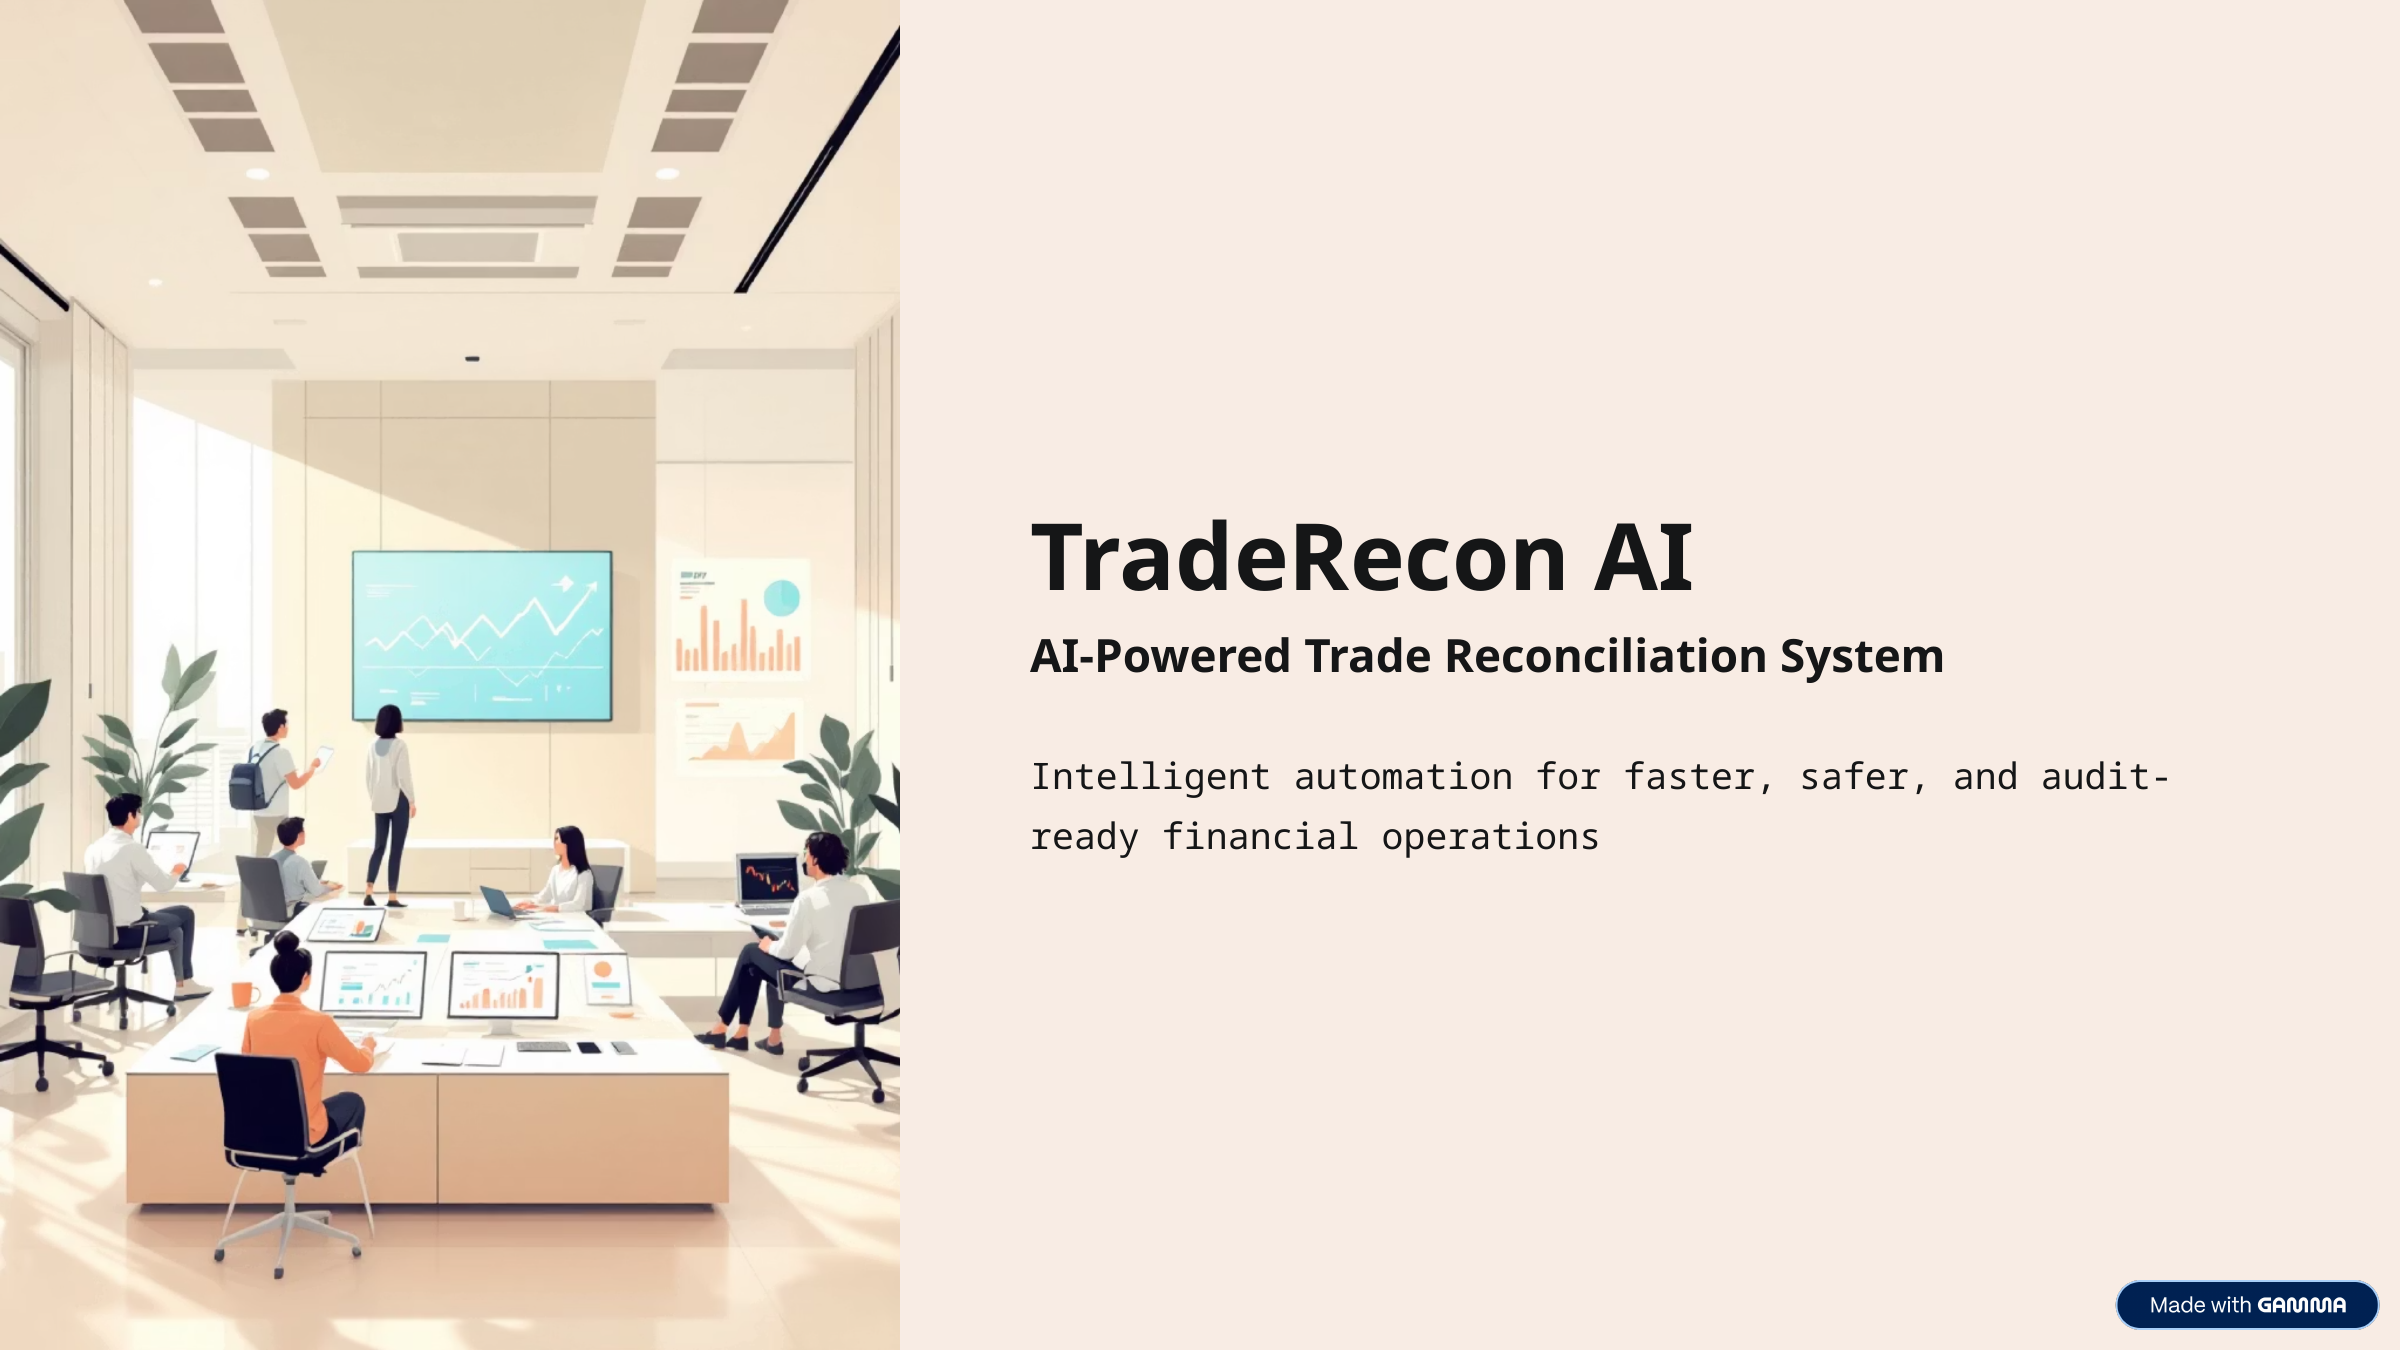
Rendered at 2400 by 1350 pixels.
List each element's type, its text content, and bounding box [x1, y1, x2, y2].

text_box AI-Powered Trade Reconciliation System [1030, 624, 2059, 683]
picture [0, 0, 900, 1350]
text_box Intelligent automation for faster, safer, and audit-ready financial operations [1030, 737, 2270, 857]
text_box TradeRecon AI [1030, 492, 1961, 610]
picture [2106, 1271, 2389, 1339]
